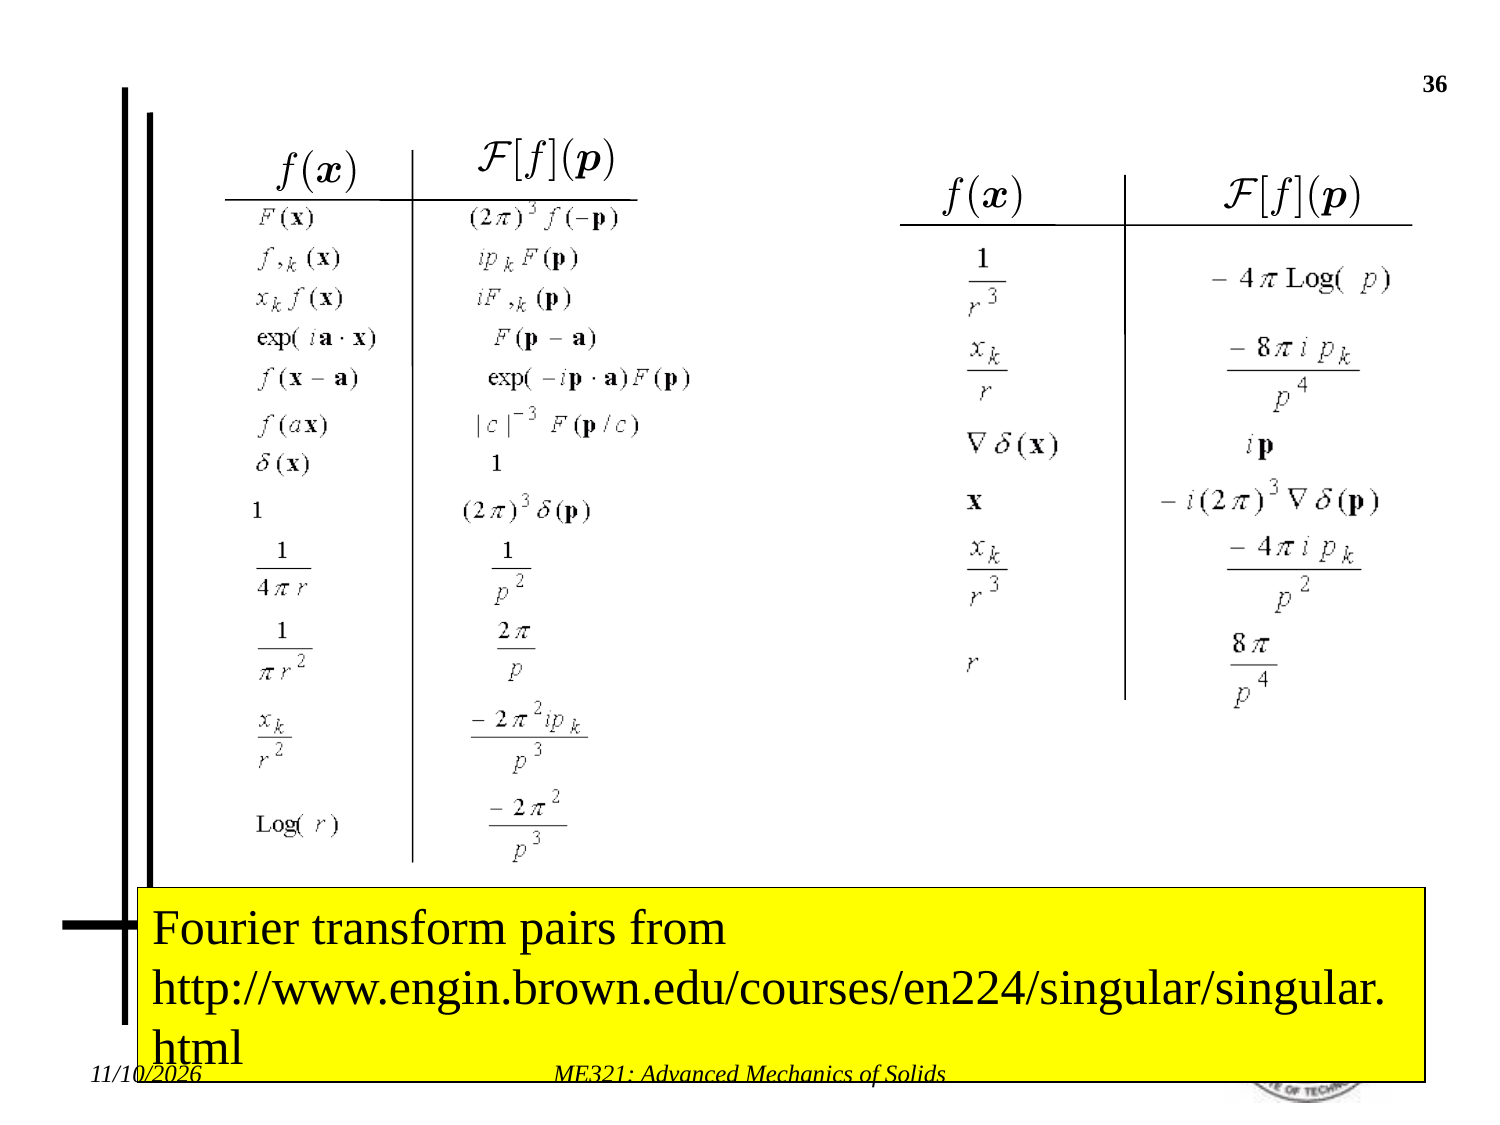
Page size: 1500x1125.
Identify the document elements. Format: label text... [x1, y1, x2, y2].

slide_number 36 [1387, 50, 1463, 116]
footer ME321: Advanced Mechanics of Solids [512, 1042, 988, 1103]
picture [1224, 1083, 1391, 1103]
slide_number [75, 1042, 425, 1103]
text_box Fourier transform pairs from http://www.engin.brown.edu/courses/en224/singular/singular.html [137, 887, 1425, 1083]
picture [930, 174, 1418, 751]
picture [237, 137, 702, 876]
